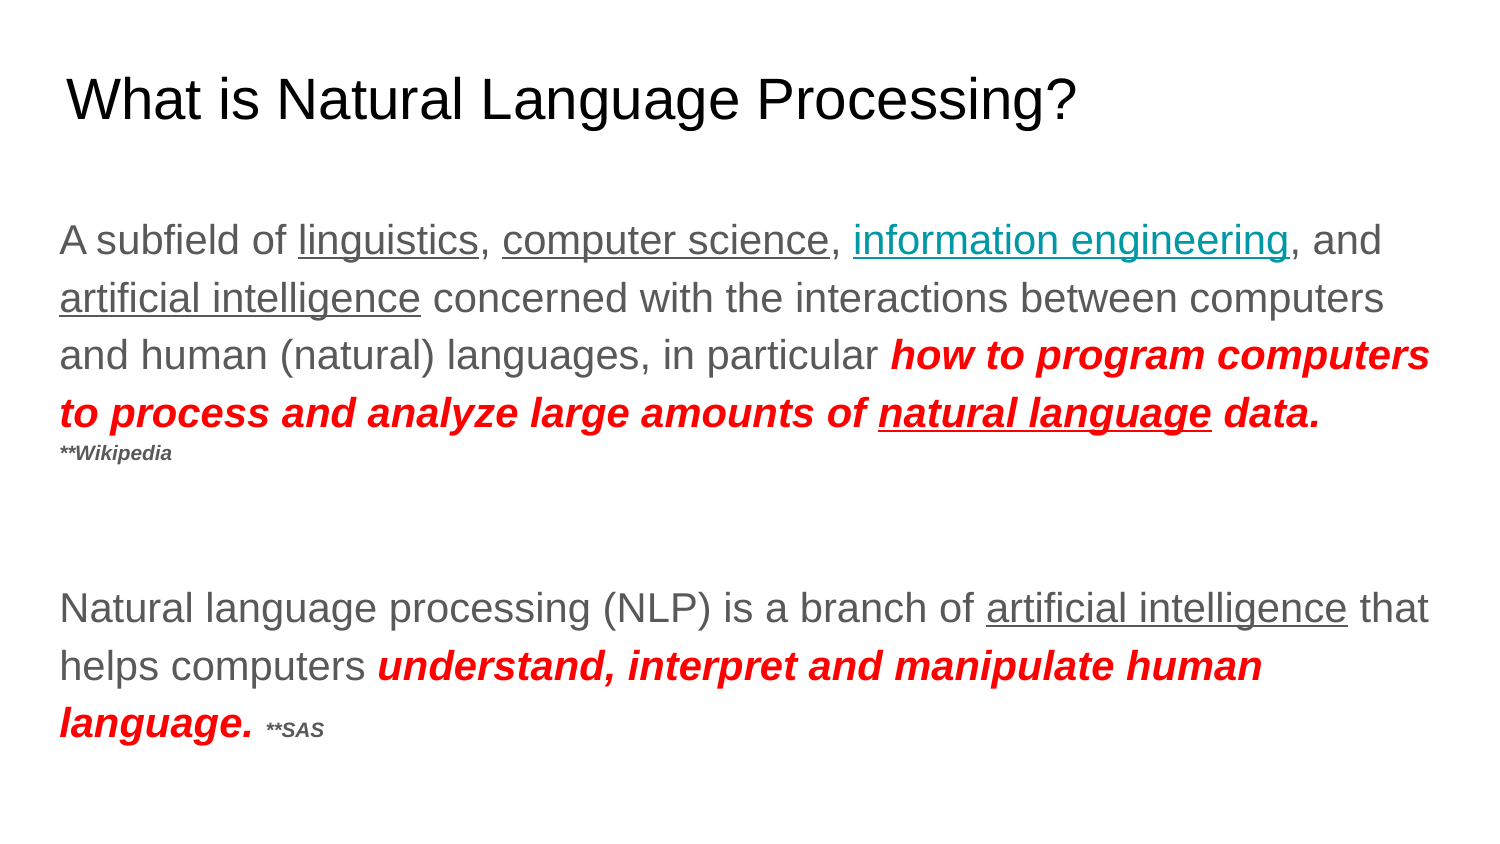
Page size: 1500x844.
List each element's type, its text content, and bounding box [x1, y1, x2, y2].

list A subfield of linguistics, computer science, information engineering, and artificial intelligence concerned with the interactions between computers and human (natural) languages, in particular how to program computers to process and analyze large amounts of natural language data. **Wikipedia Natural language processing (NLP) is a branch of artificial intelligence that helps computers understand, interpret and manipulate human language. **SAS [25, 190, 1475, 751]
title What is Natural Language Processing? [51, 45, 1449, 140]
